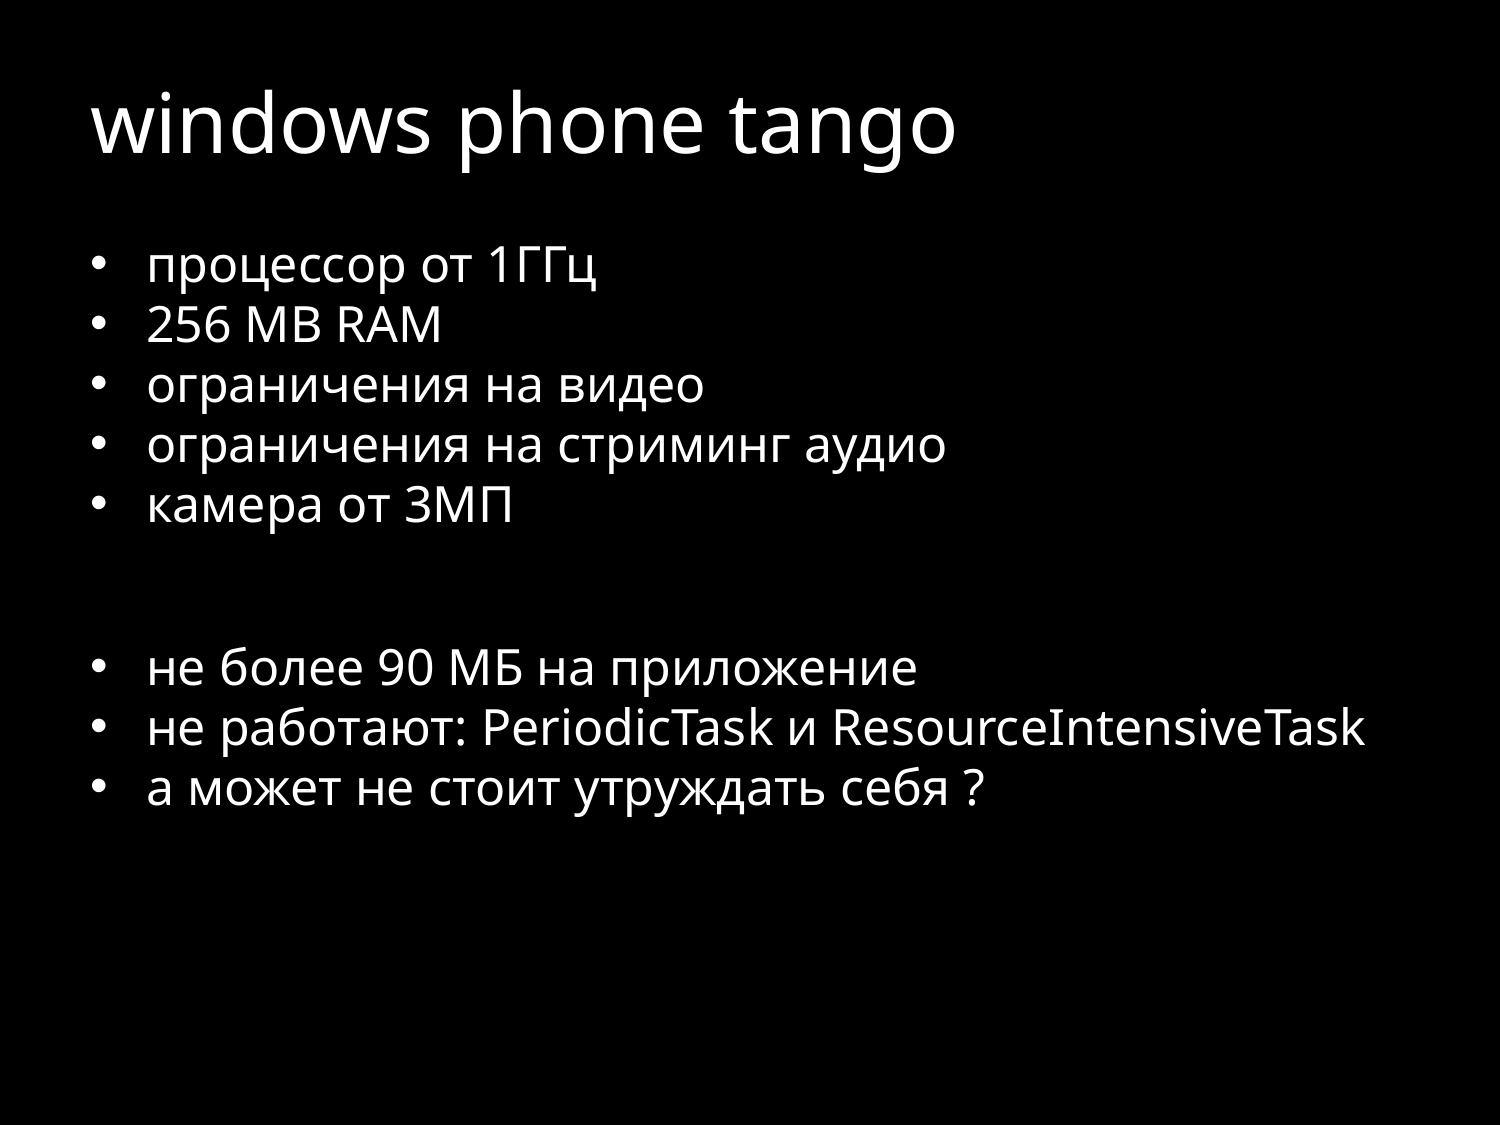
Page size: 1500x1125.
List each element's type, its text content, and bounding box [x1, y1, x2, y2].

text_box процессор от 1ГГц 256 MB RAM ограничения на видео ограничения на стриминг аудио камера от 3МП [74, 224, 1426, 363]
text_box не более 90 МБ на приложение не работают: PeriodicTask и ResourceIntensiveTask а может не стоит утруждать себя ? [74, 628, 1426, 979]
title windows phone tango [75, 62, 1350, 224]
